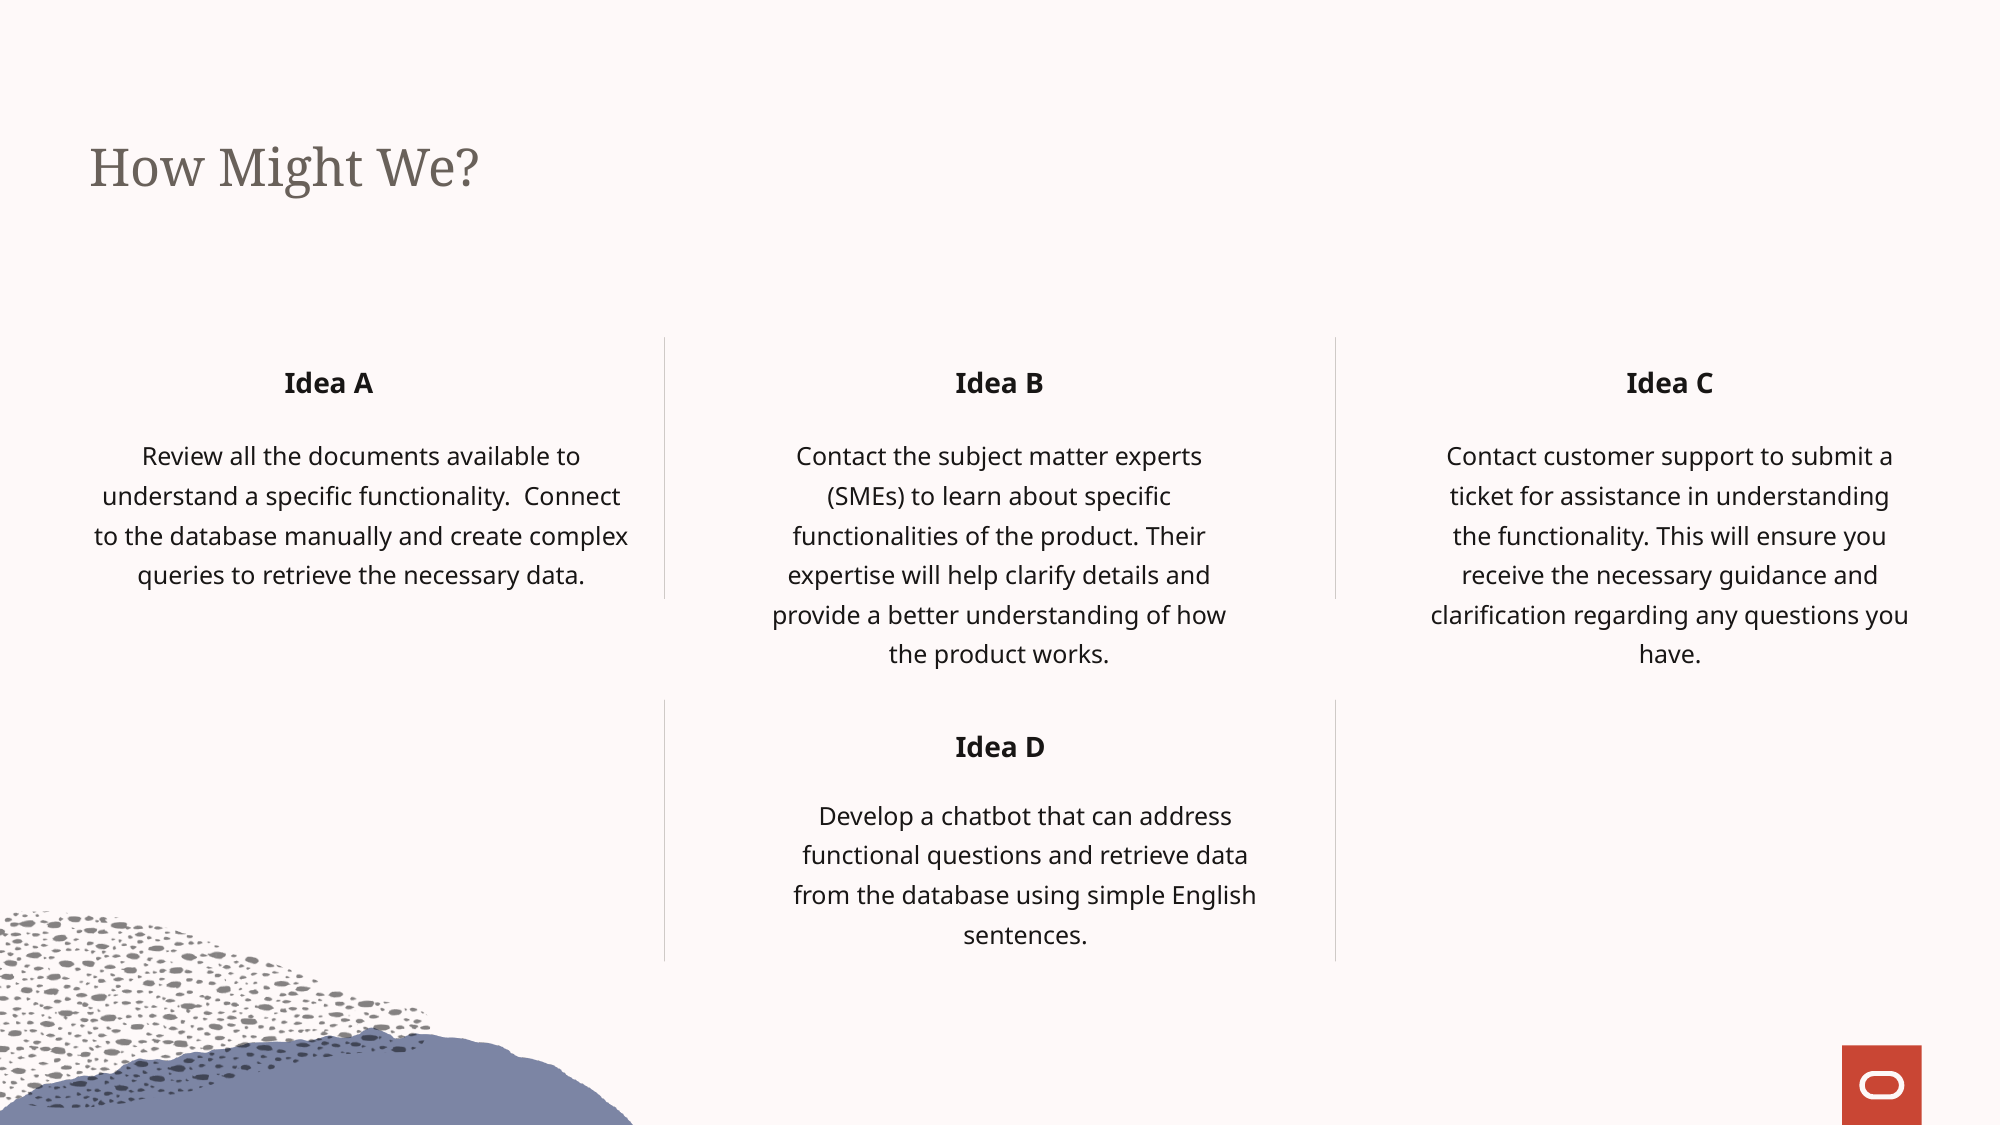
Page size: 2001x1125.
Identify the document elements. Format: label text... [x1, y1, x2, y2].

list Review all the documents available to understand a specific functionality. Connect to the database manually and create complex queries to retrieve the necessary data. [89, 423, 635, 630]
list Idea B [759, 350, 1240, 415]
list Idea D [760, 713, 1241, 778]
list Contact the subject matter experts (SMEs) to learn about specific functionalities of the product. Their expertise will help clarify details and provide a better understanding of how the product works. [759, 423, 1240, 649]
list Develop a chatbot that can address functional questions and retrieve data from the database using simple English sentences. [785, 783, 1266, 949]
list Idea A [89, 350, 569, 415]
list Idea C [1430, 350, 1911, 415]
picture [0, 883, 660, 1125]
list Contact customer support to submit a ticket for assistance in understanding the functionality. This will ensure you receive the necessary guidance and clarification regarding any questions you have. [1430, 423, 1911, 675]
title How Might We? [89, 130, 1913, 191]
